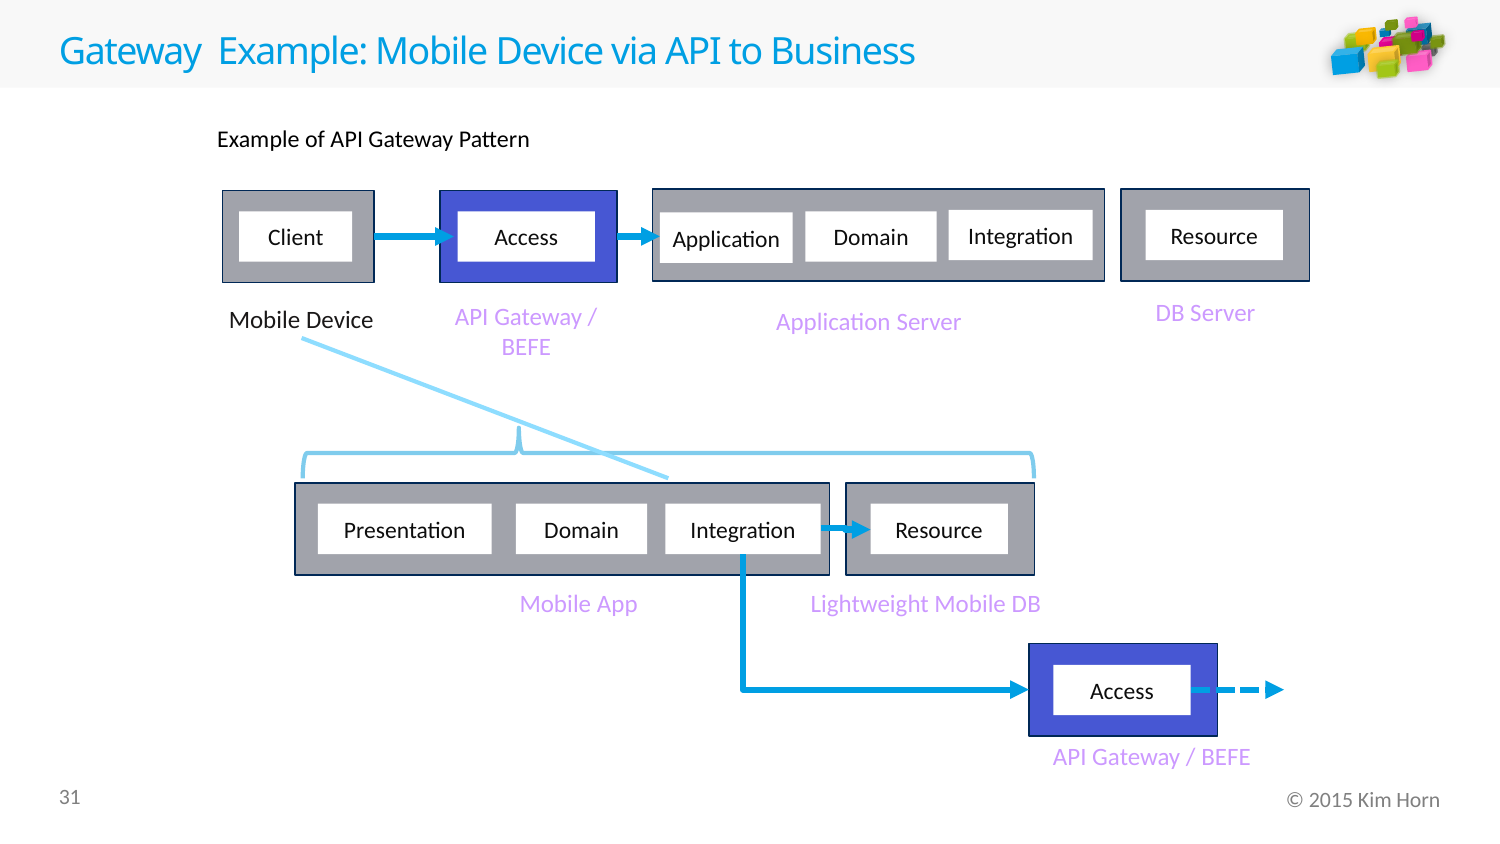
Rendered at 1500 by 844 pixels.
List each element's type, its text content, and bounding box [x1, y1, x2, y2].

text_box API Gateway / BEFE [1043, 735, 1262, 776]
text_box [1120, 188, 1310, 282]
text_box Integration [948, 209, 1093, 261]
text_box Example of API Gateway Pattern [202, 116, 545, 161]
text_box Lightweight Mobile DB [954, 582, 1153, 622]
text_box [1028, 643, 1218, 737]
text_box DB Server [1145, 291, 1266, 332]
text_box [222, 190, 375, 283]
text_box Application [659, 212, 793, 264]
text_box Access [457, 211, 596, 262]
text_box Application Server [766, 300, 972, 340]
text_box Mobile Device [219, 298, 385, 338]
text_box Mobile App [509, 582, 649, 622]
text_box [652, 188, 1105, 282]
text_box Access [1053, 664, 1191, 716]
title Gateway Example: Mobile Device via API to Business [58, 31, 1267, 73]
text_box [954, 482, 1035, 576]
text_box [301, 427, 661, 479]
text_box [817, 478, 954, 765]
text_box Resource [954, 503, 1009, 555]
text_box Presentation [317, 503, 492, 555]
text_box [606, 451, 1036, 479]
text_box Resource [1145, 209, 1284, 261]
text_box [439, 190, 618, 283]
text_box Integration [665, 503, 817, 555]
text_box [301, 338, 520, 428]
text_box Client [238, 211, 353, 262]
text_box Lightweight Mobile DB [800, 582, 817, 622]
text_box Domain [805, 211, 937, 262]
text_box Domain [515, 503, 648, 555]
text_box [294, 482, 817, 576]
text_box API Gateway / BEFE [444, 295, 608, 366]
